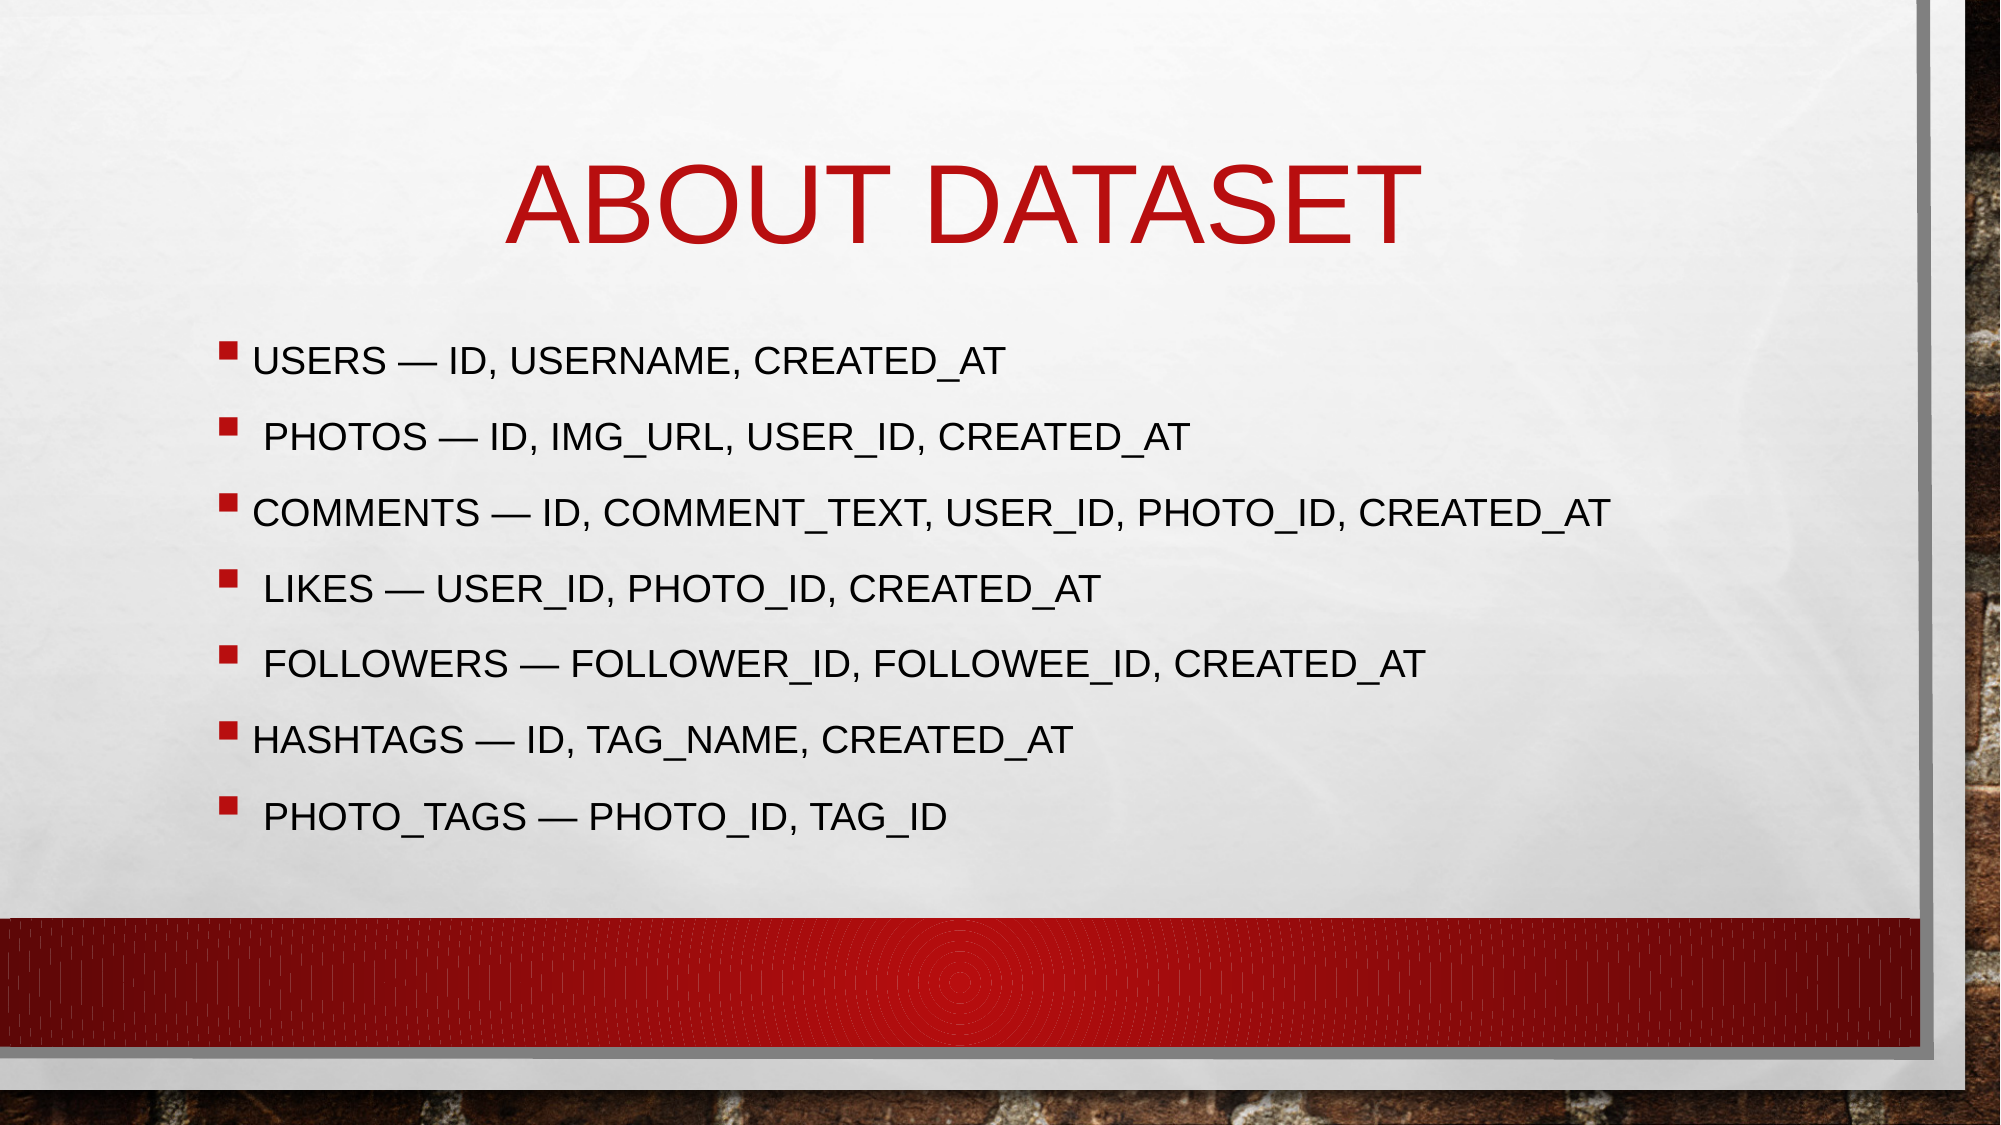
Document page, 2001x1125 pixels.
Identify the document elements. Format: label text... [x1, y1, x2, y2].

picture [0, 0, 2000, 1125]
title About dataset [112, 112, 1818, 302]
list Users — id, username, created_at Photos — id, img_url, user_id, created_at Comments — id, comment_text, user_id, photo_id, created_at Likes — user_id, photo_id, created_at Followers — follower_id, followee_id, created_at Hashtags — id, tag_name, created_at Photo_tags — photo_id, tag_id [199, 301, 1647, 862]
